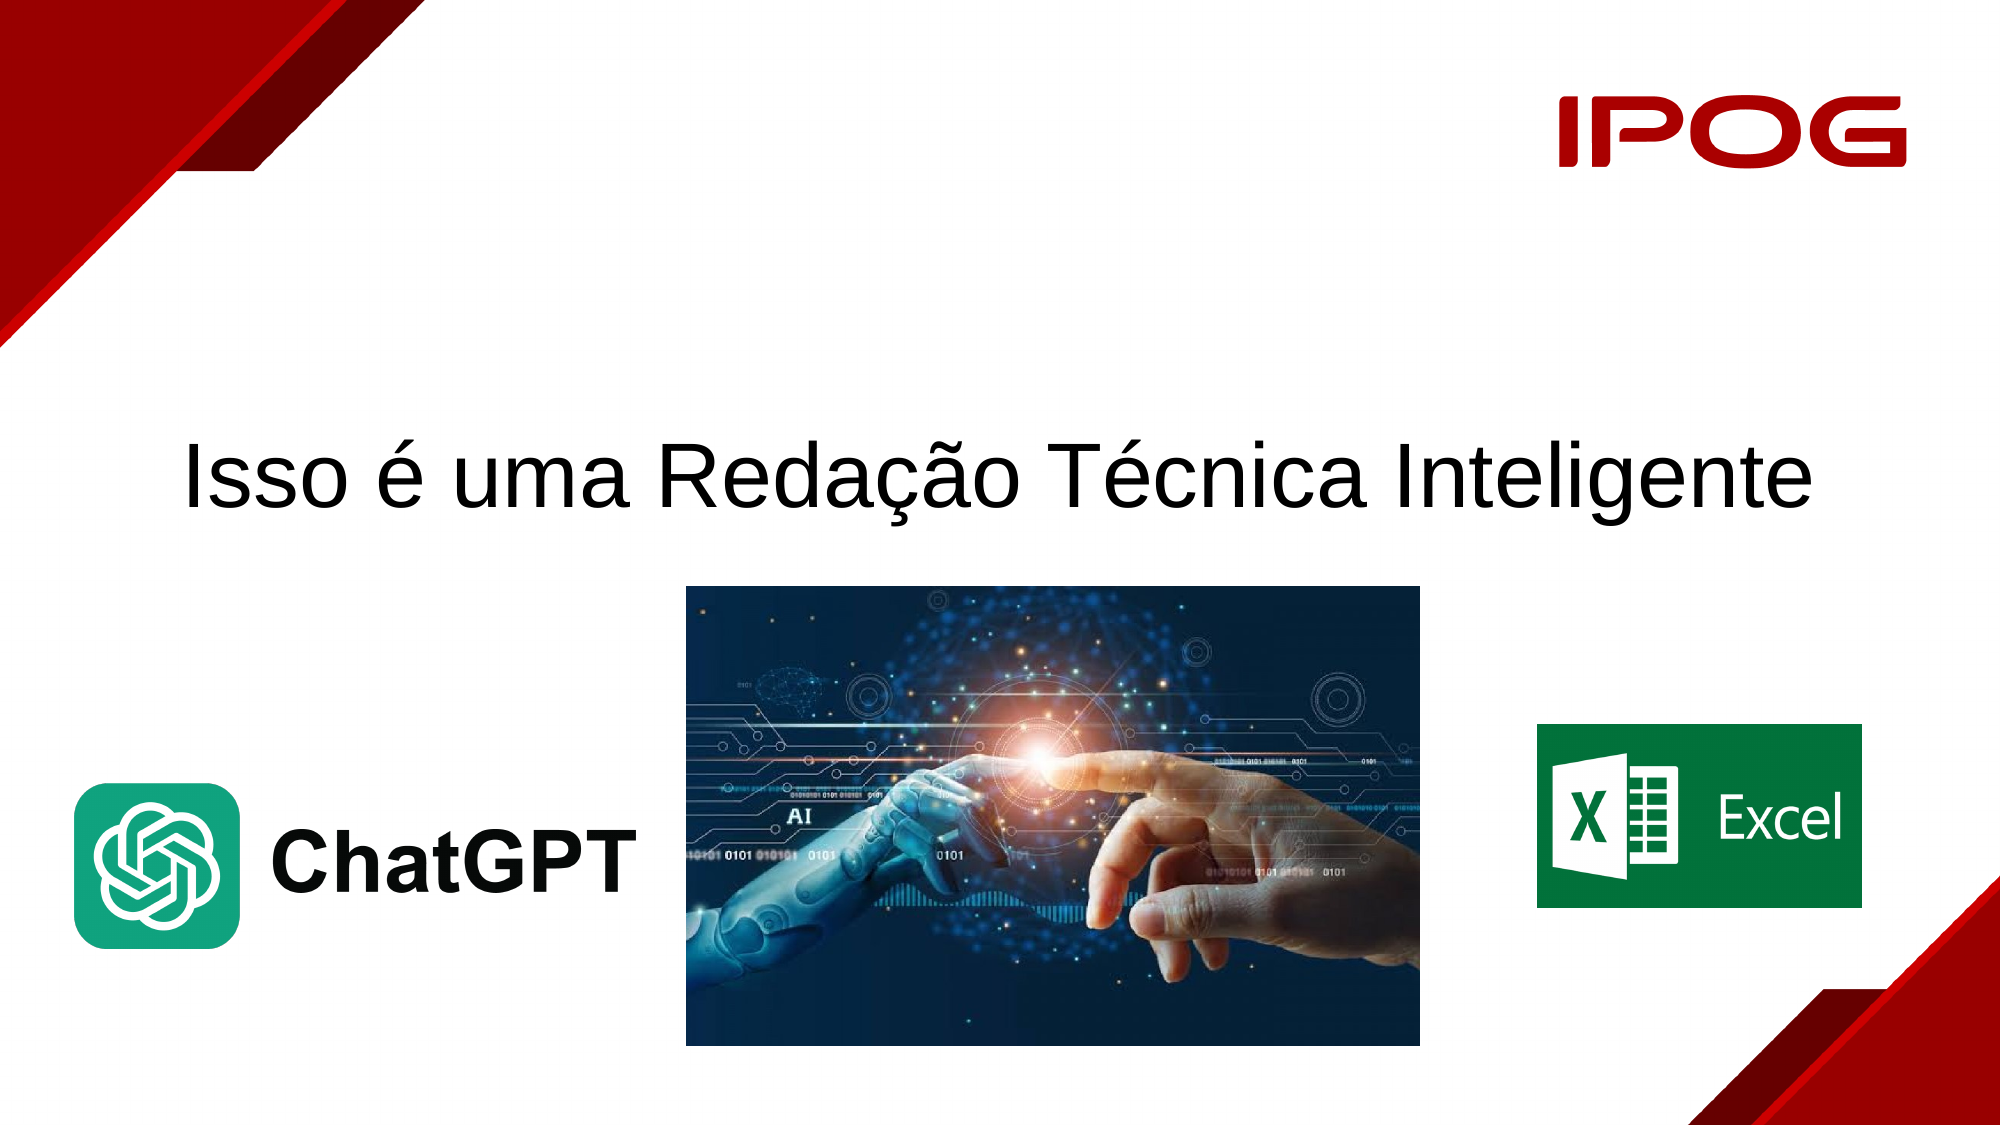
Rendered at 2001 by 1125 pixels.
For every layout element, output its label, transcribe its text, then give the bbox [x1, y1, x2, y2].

picture [0, 0, 2000, 1125]
title Isso é uma Redação Técnica Inteligente [137, 369, 1863, 587]
